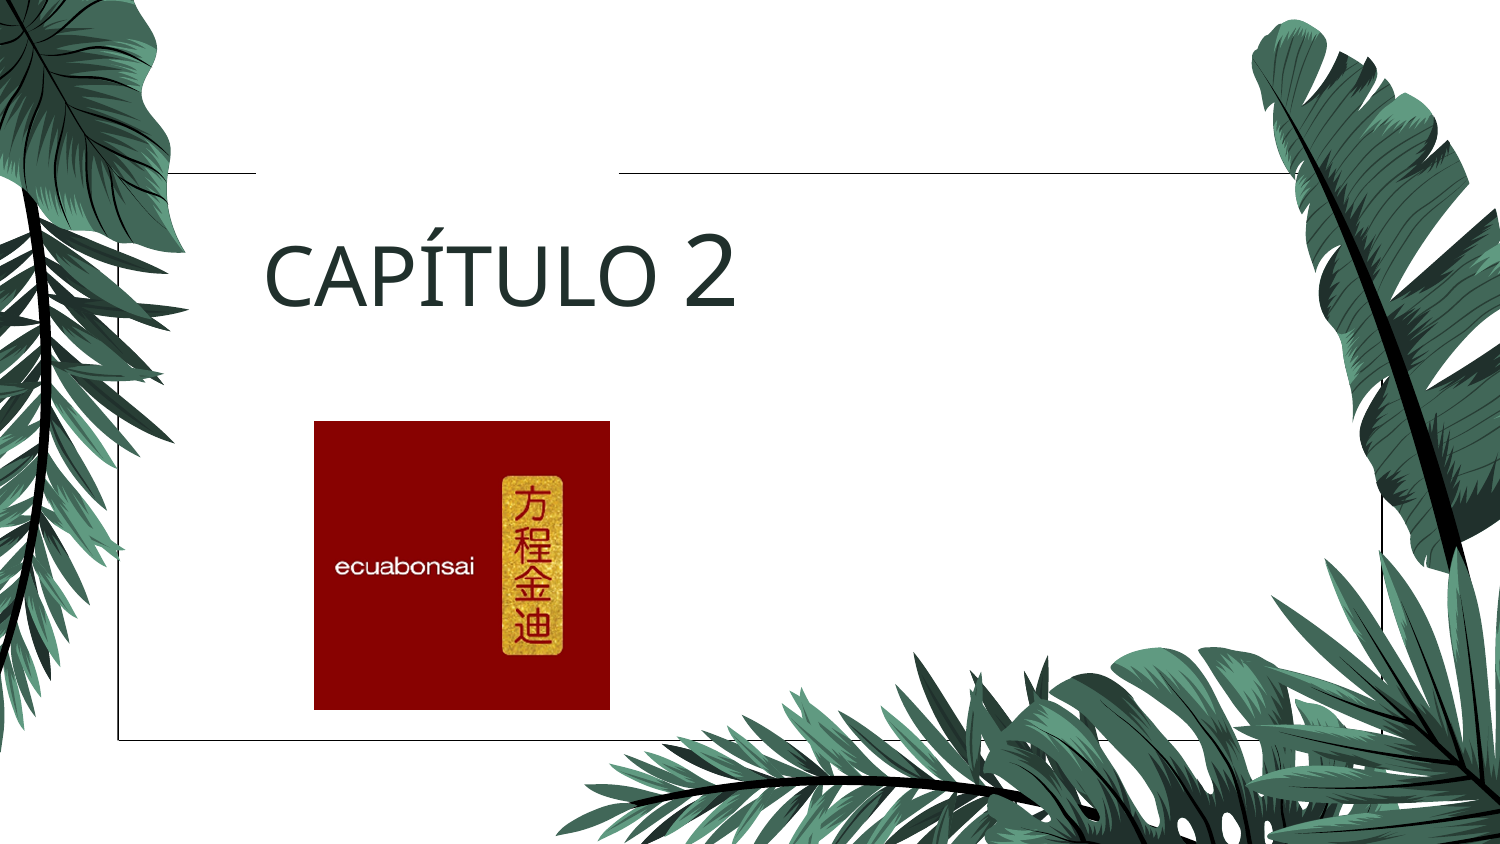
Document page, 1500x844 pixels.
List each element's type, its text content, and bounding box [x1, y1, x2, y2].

picture [314, 421, 610, 710]
title CAPÍTULO 2 [247, 191, 819, 398]
